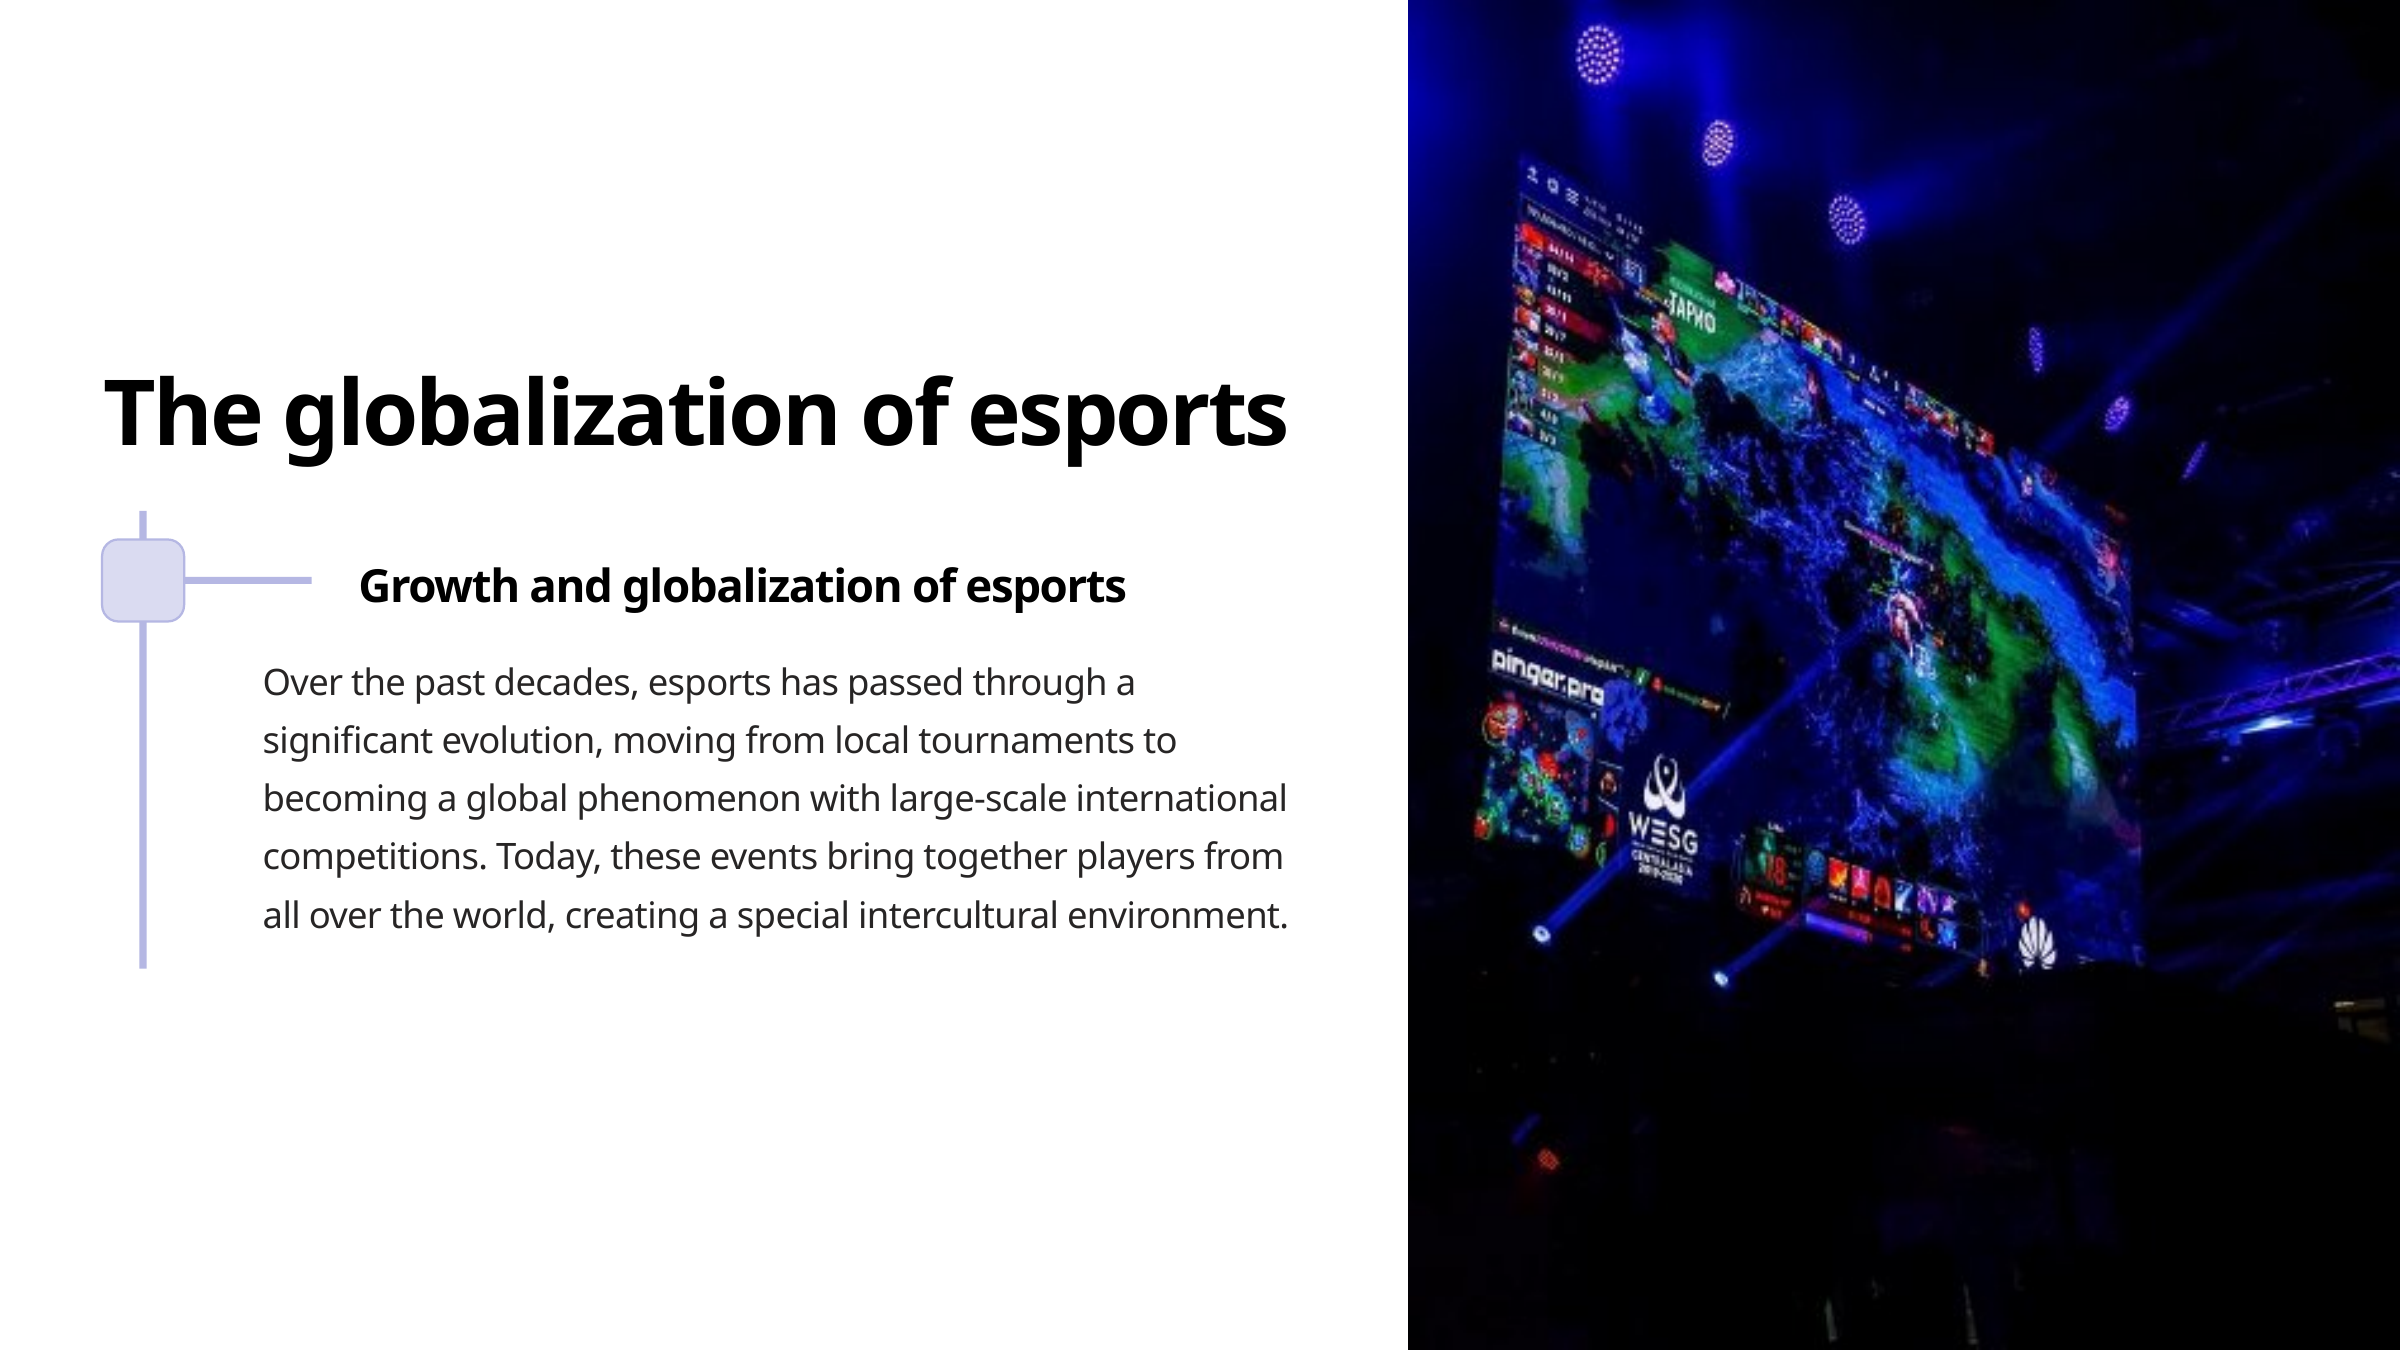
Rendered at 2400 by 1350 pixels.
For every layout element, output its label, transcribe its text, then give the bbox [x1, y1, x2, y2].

text_box [139, 622, 147, 969]
text_box [102, 539, 185, 622]
text_box [139, 510, 147, 539]
text_box Over the past decades, esports has passed through a significant evolution, moving from local tournaments to becoming a global phenomenon with large-scale international competitions. Today, these events bring together players from all over the world, creating a special intercultural environment. [247, 636, 1324, 929]
picture [1408, 0, 2400, 1350]
text_box Growth and globalization of esports [343, 547, 1126, 605]
text_box [185, 576, 312, 584]
text_box The globalization of esports [88, 342, 872, 457]
